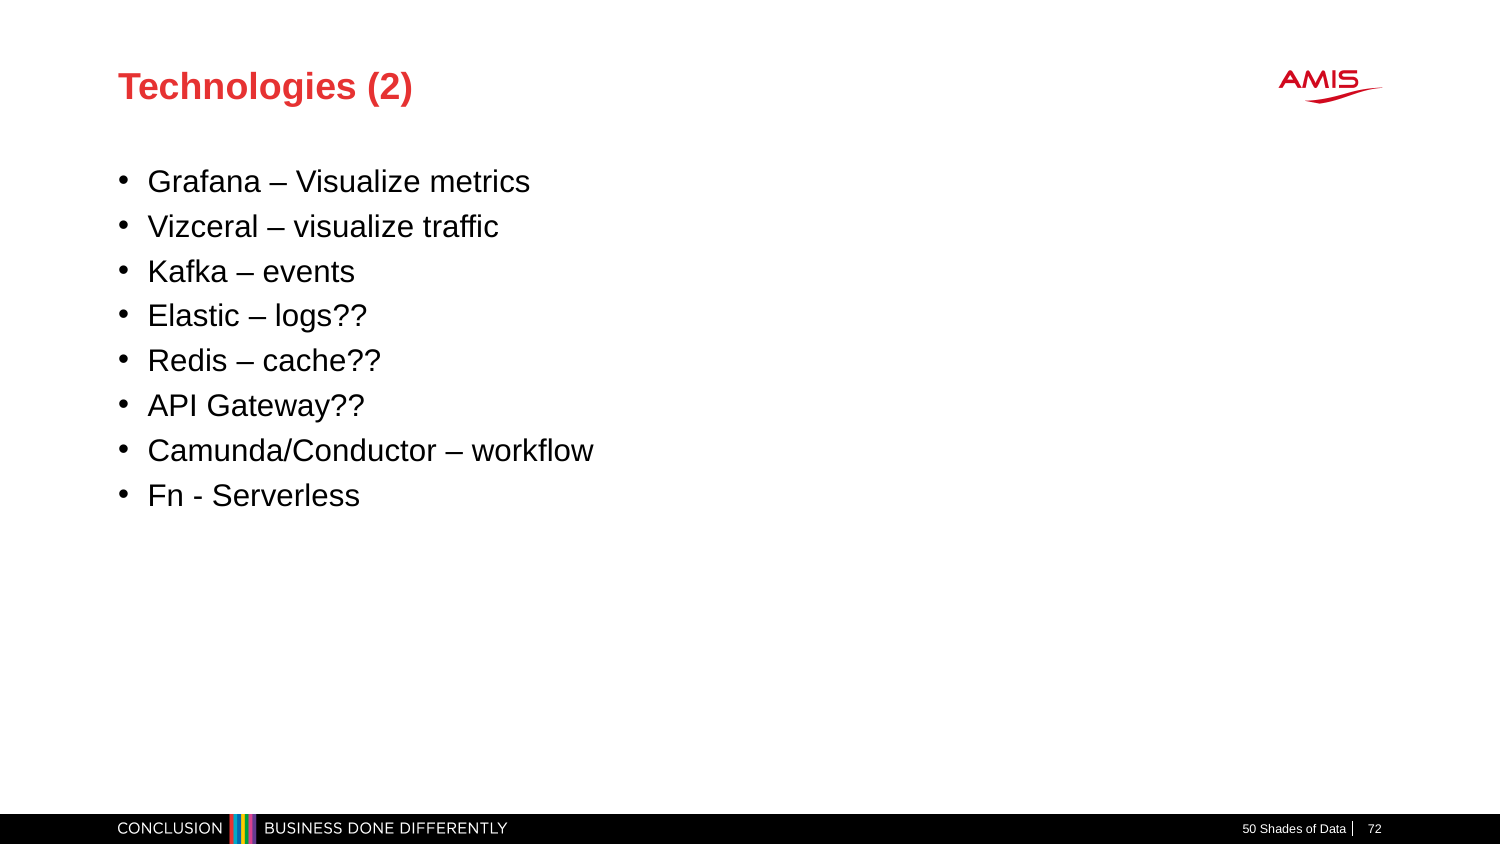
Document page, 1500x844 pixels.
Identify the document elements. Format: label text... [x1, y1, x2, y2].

picture [1205, 58, 1388, 106]
picture [0, 814, 236, 844]
slide_number 72 [1358, 820, 1382, 839]
picture [239, 814, 1500, 844]
footer 50 Shades of Data [814, 820, 1347, 839]
title Technologies (2) [118, 47, 1205, 130]
list Grafana – Visualize metrics Vizceral – visualize traffic Kafka – events Elastic – logs?? Redis – cache?? API Gateway?? Camunda/Conductor – workflow Fn - Serverless [118, 153, 1205, 774]
